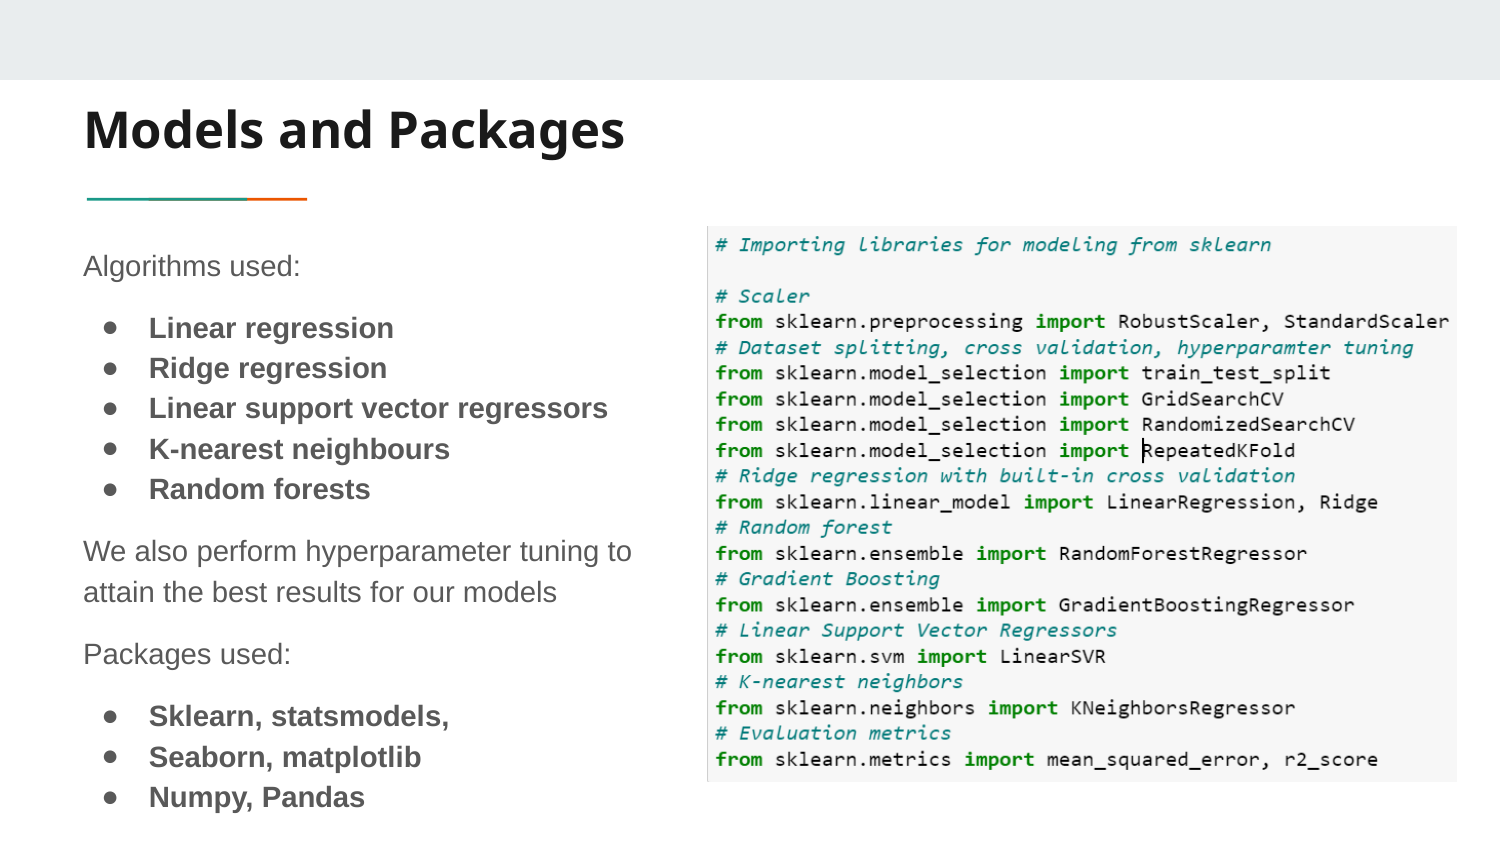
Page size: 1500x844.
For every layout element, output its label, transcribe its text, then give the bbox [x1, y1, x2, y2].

title Models and Packages [68, 83, 1500, 171]
list Algorithms used: Linear regression Ridge regression Linear support vector regressors K-nearest neighbours Random forests We also perform hyperparameter tuning to attain the best results for our models Packages used: Sklearn, statsmodels, Seaborn, matplotlib Numpy, Pandas [68, 226, 708, 834]
picture [707, 226, 1457, 782]
